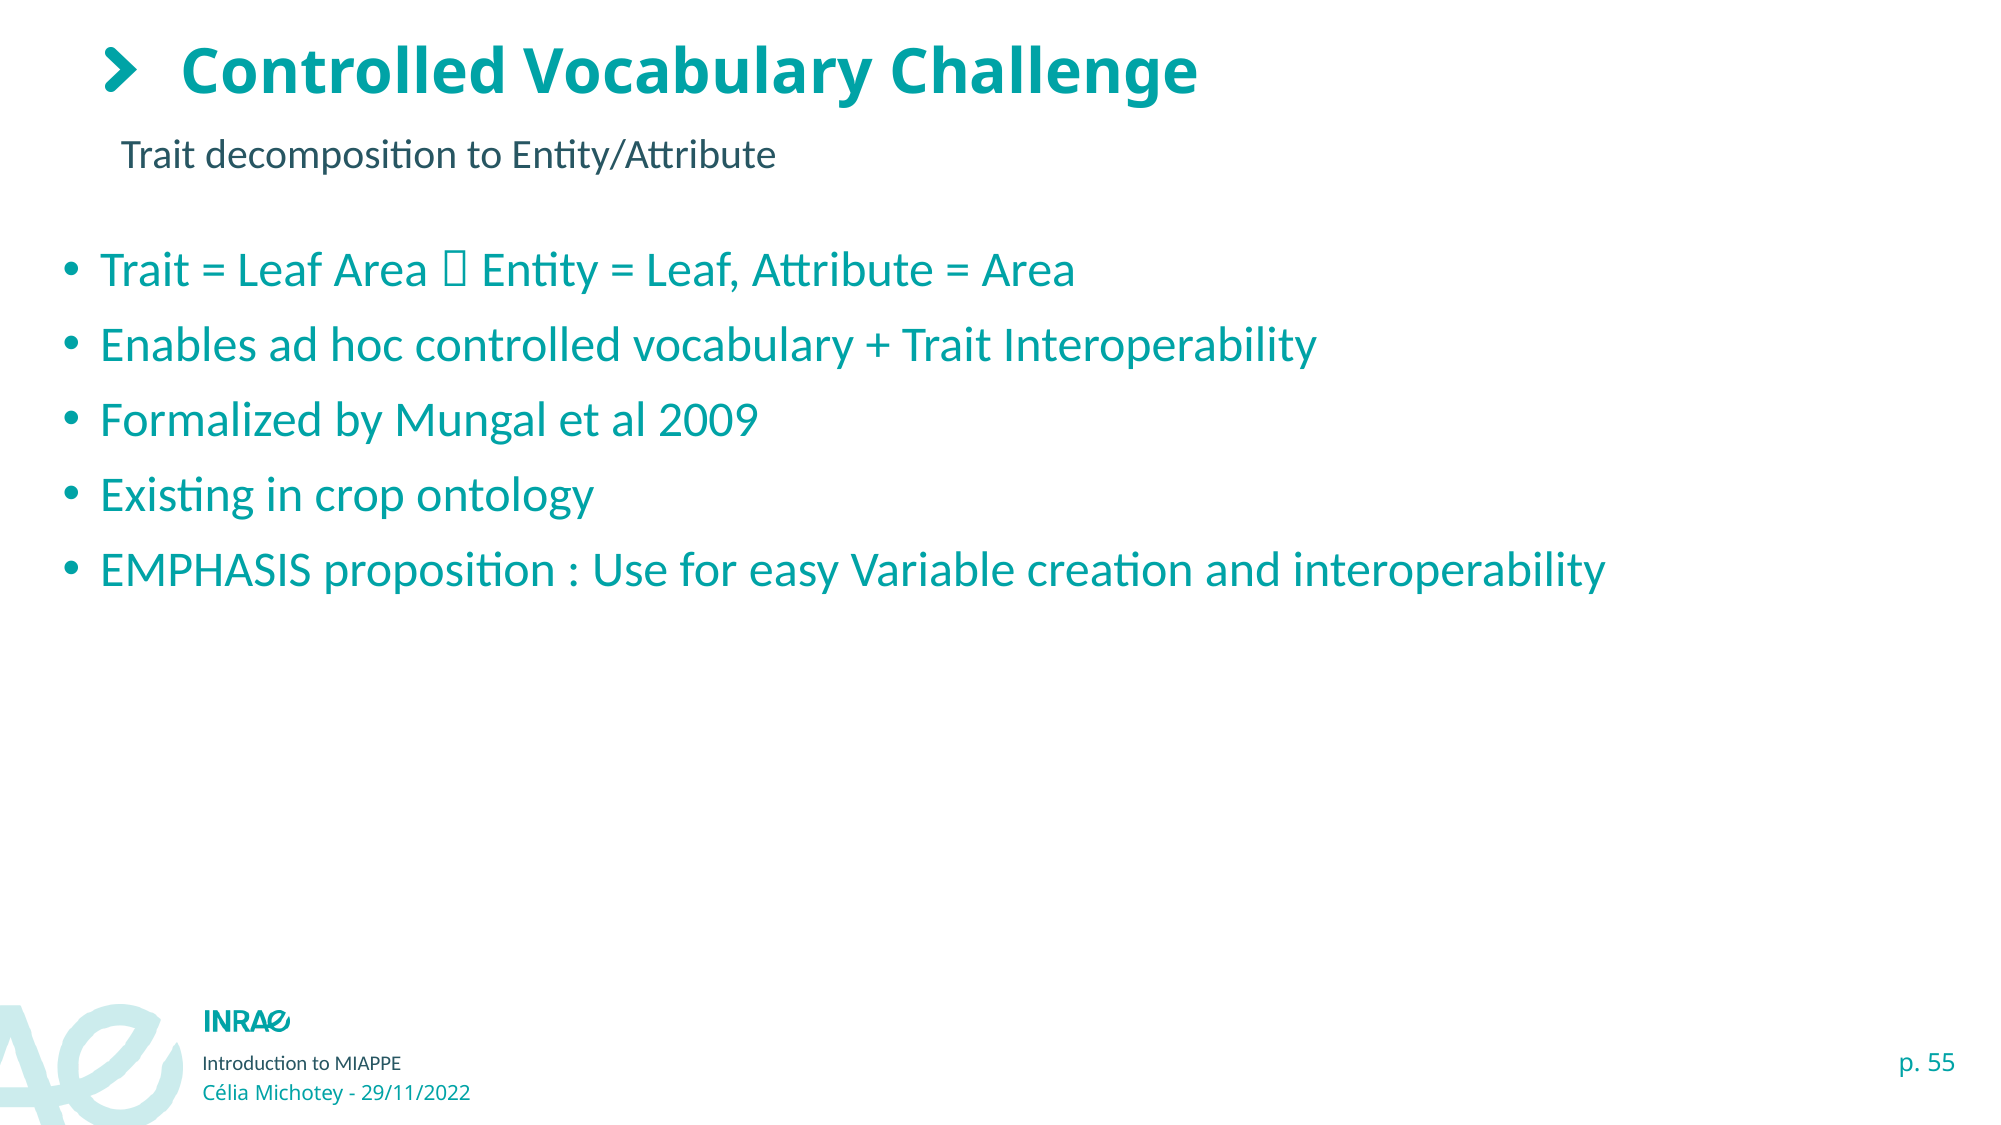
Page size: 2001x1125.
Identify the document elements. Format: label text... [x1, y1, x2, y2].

picture [0, 996, 329, 1125]
title Controlled Vocabulary Challenge [105, 0, 1798, 146]
picture [105, 47, 138, 92]
list Trait = Leaf Area  Entity = Leaf, Attribute = Area Enables ad hoc controlled vocabulary + Trait Interoperability Formalized by Mungal et al 2009 Existing in crop ontology EMPHASIS proposition : Use for easy Variable creation and interoperability [47, 236, 1780, 945]
subtitle Trait decomposition to Entity/Attribute [105, 124, 1720, 237]
